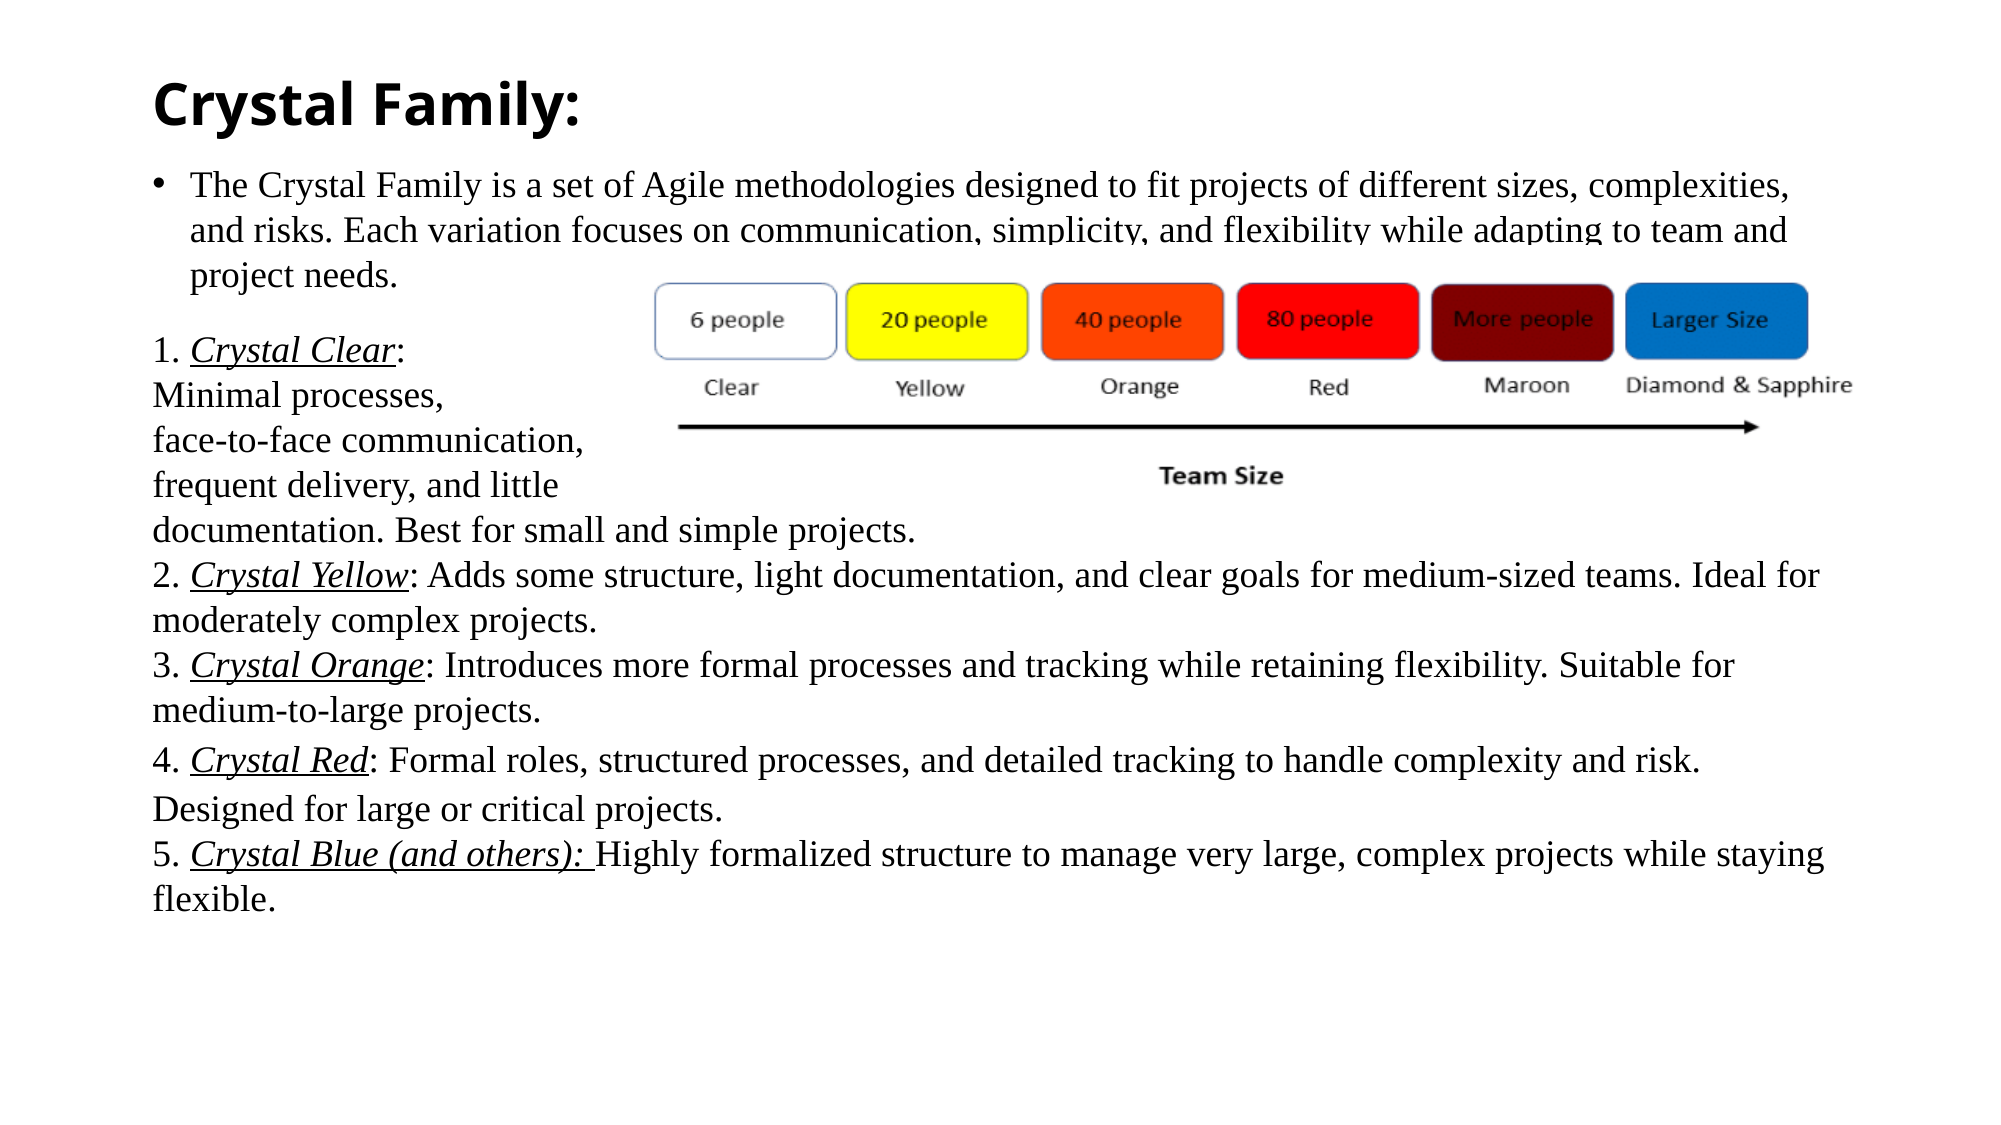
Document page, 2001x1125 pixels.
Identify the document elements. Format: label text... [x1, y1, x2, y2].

title Crystal Family: [137, 59, 1863, 152]
list The Crystal Family is a set of Agile methodologies designed to fit projects of different sizes, complexities, and risks. Each variation focuses on communication, simplicity, and flexibility while adapting to team and project needs. 1. Crystal Clear: Minimal processes, face-to-face communication, frequent delivery, and little documentation. Best for small and simple projects. 2. Crystal Yellow: Adds some structure, light documentation, and clear goals for medium-sized teams. Ideal for moderately complex projects. 3. Crystal Orange: Introduces more formal processes and tracking while retaining flexibility. Suitable for medium-to-large projects. 4. Crystal Red: Formal roles, structured processes, and detailed tracking to handle complexity and risk. Designed for large or critical projects. 5. Crystal Blue (and others): Highly formalized structure to manage very large, complex projects while staying flexible. [137, 152, 1863, 1014]
picture [625, 245, 1918, 498]
